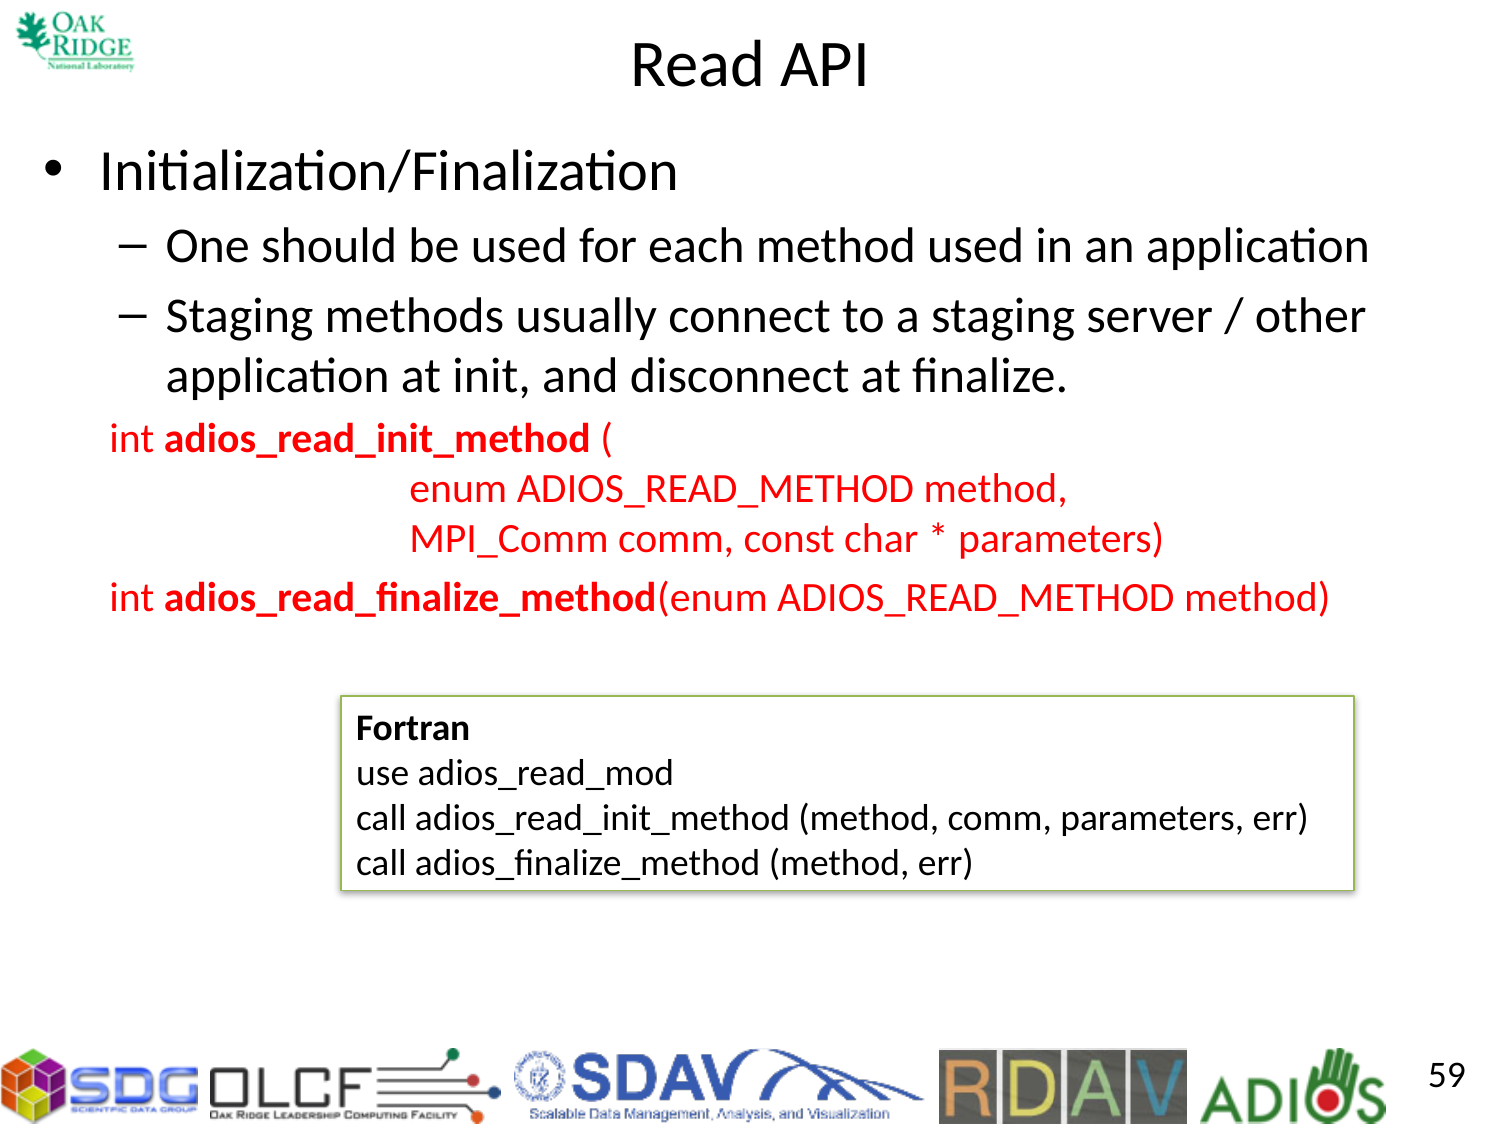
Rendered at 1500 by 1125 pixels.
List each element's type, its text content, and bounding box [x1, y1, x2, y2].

picture [514, 1048, 926, 1124]
list Initialization/Finalization One should be used for each method used in an application Staging methods usually connect to a staging server / other application at init, and disconnect at finalize. int adios_read_init_method ( enum ADIOS_READ_METHOD method, MPI_Comm comm, const char * parameters) int adios_read_finalize_method(enum ADIOS_READ_METHOD method) [28, 125, 1425, 1005]
slide_number 59 [1130, 1042, 1481, 1103]
text_box Fortran use adios_read_mod call adios_read_init_method (method, comm, parameters, err) call adios_finalize_method (method, err) [340, 695, 1355, 891]
picture [1200, 1103, 1386, 1124]
picture [210, 1048, 501, 1124]
picture [0, 6, 149, 82]
picture [939, 1048, 1187, 1124]
picture [0, 1048, 198, 1124]
title Read API [75, 11, 1425, 108]
